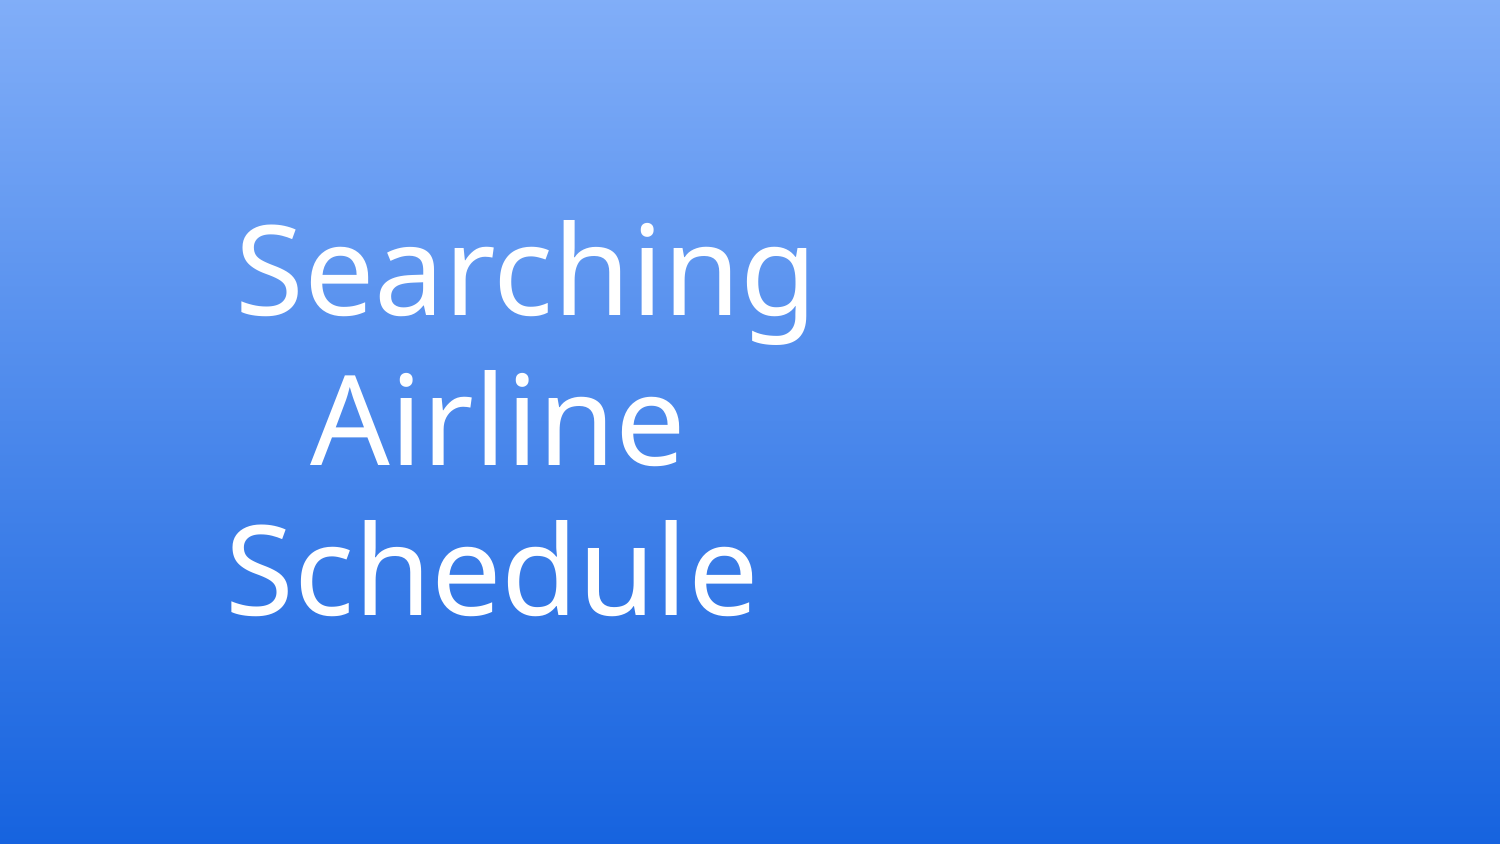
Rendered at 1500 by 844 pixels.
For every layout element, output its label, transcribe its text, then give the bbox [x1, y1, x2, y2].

title Searching Airline Schedule [80, 80, 1102, 752]
